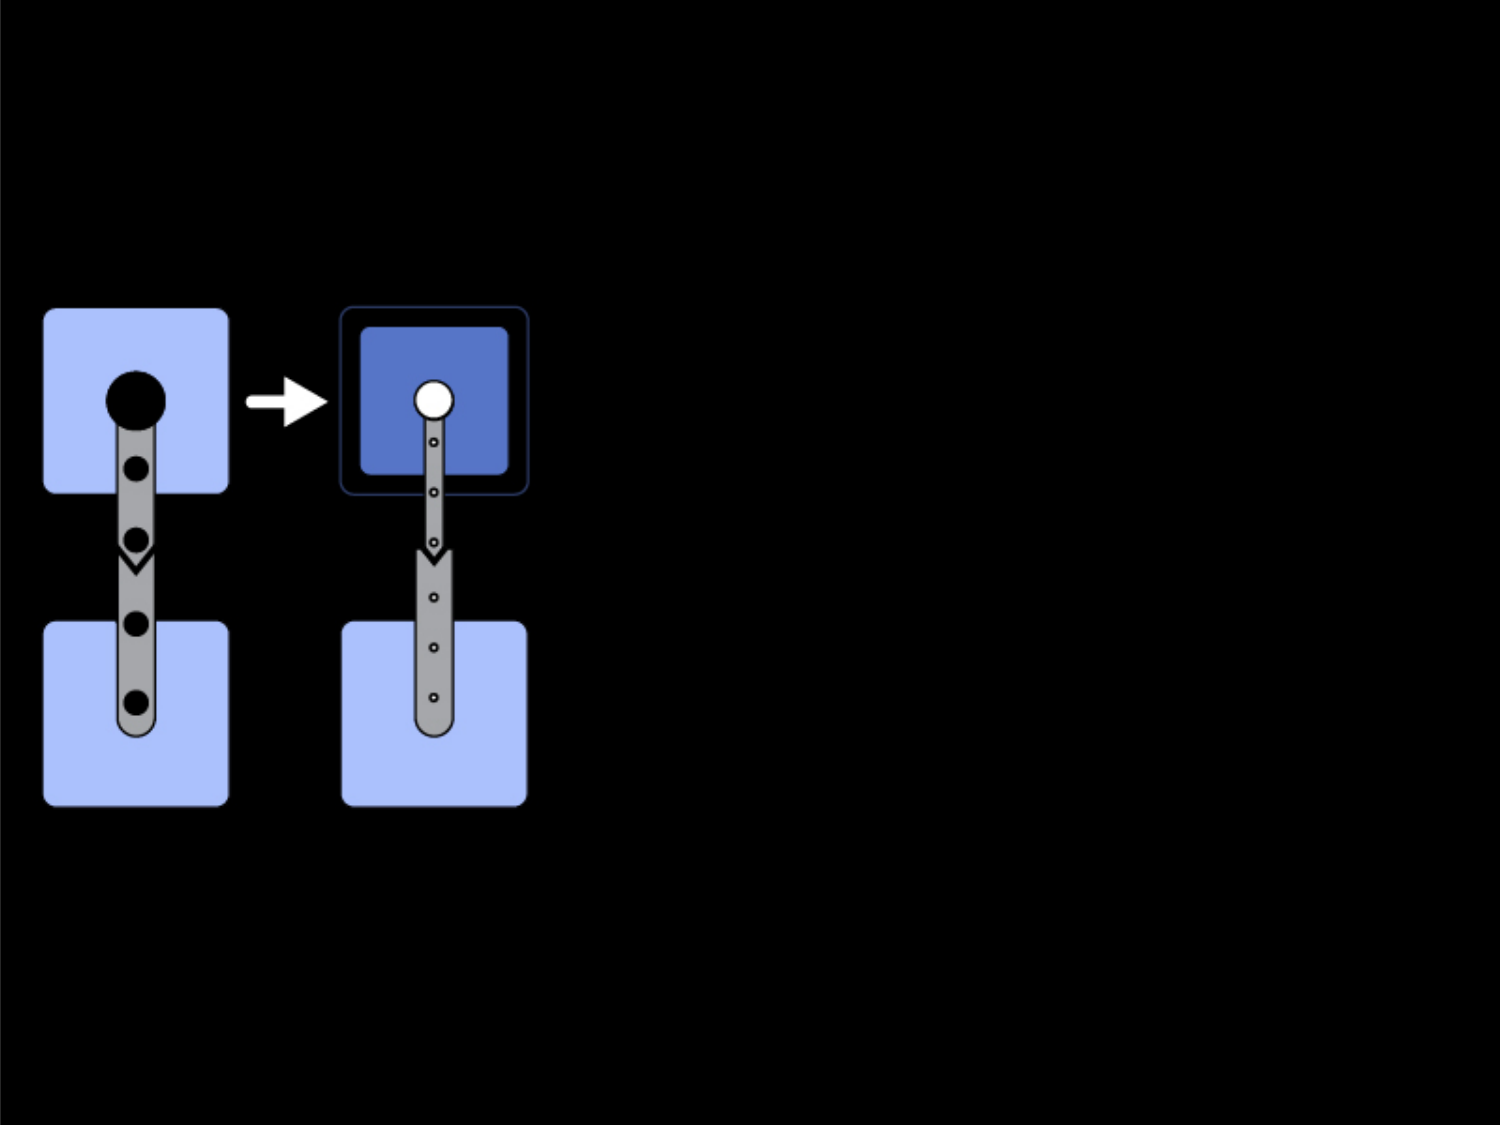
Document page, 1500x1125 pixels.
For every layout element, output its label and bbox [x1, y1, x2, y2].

list [0, 0, 1500, 1125]
